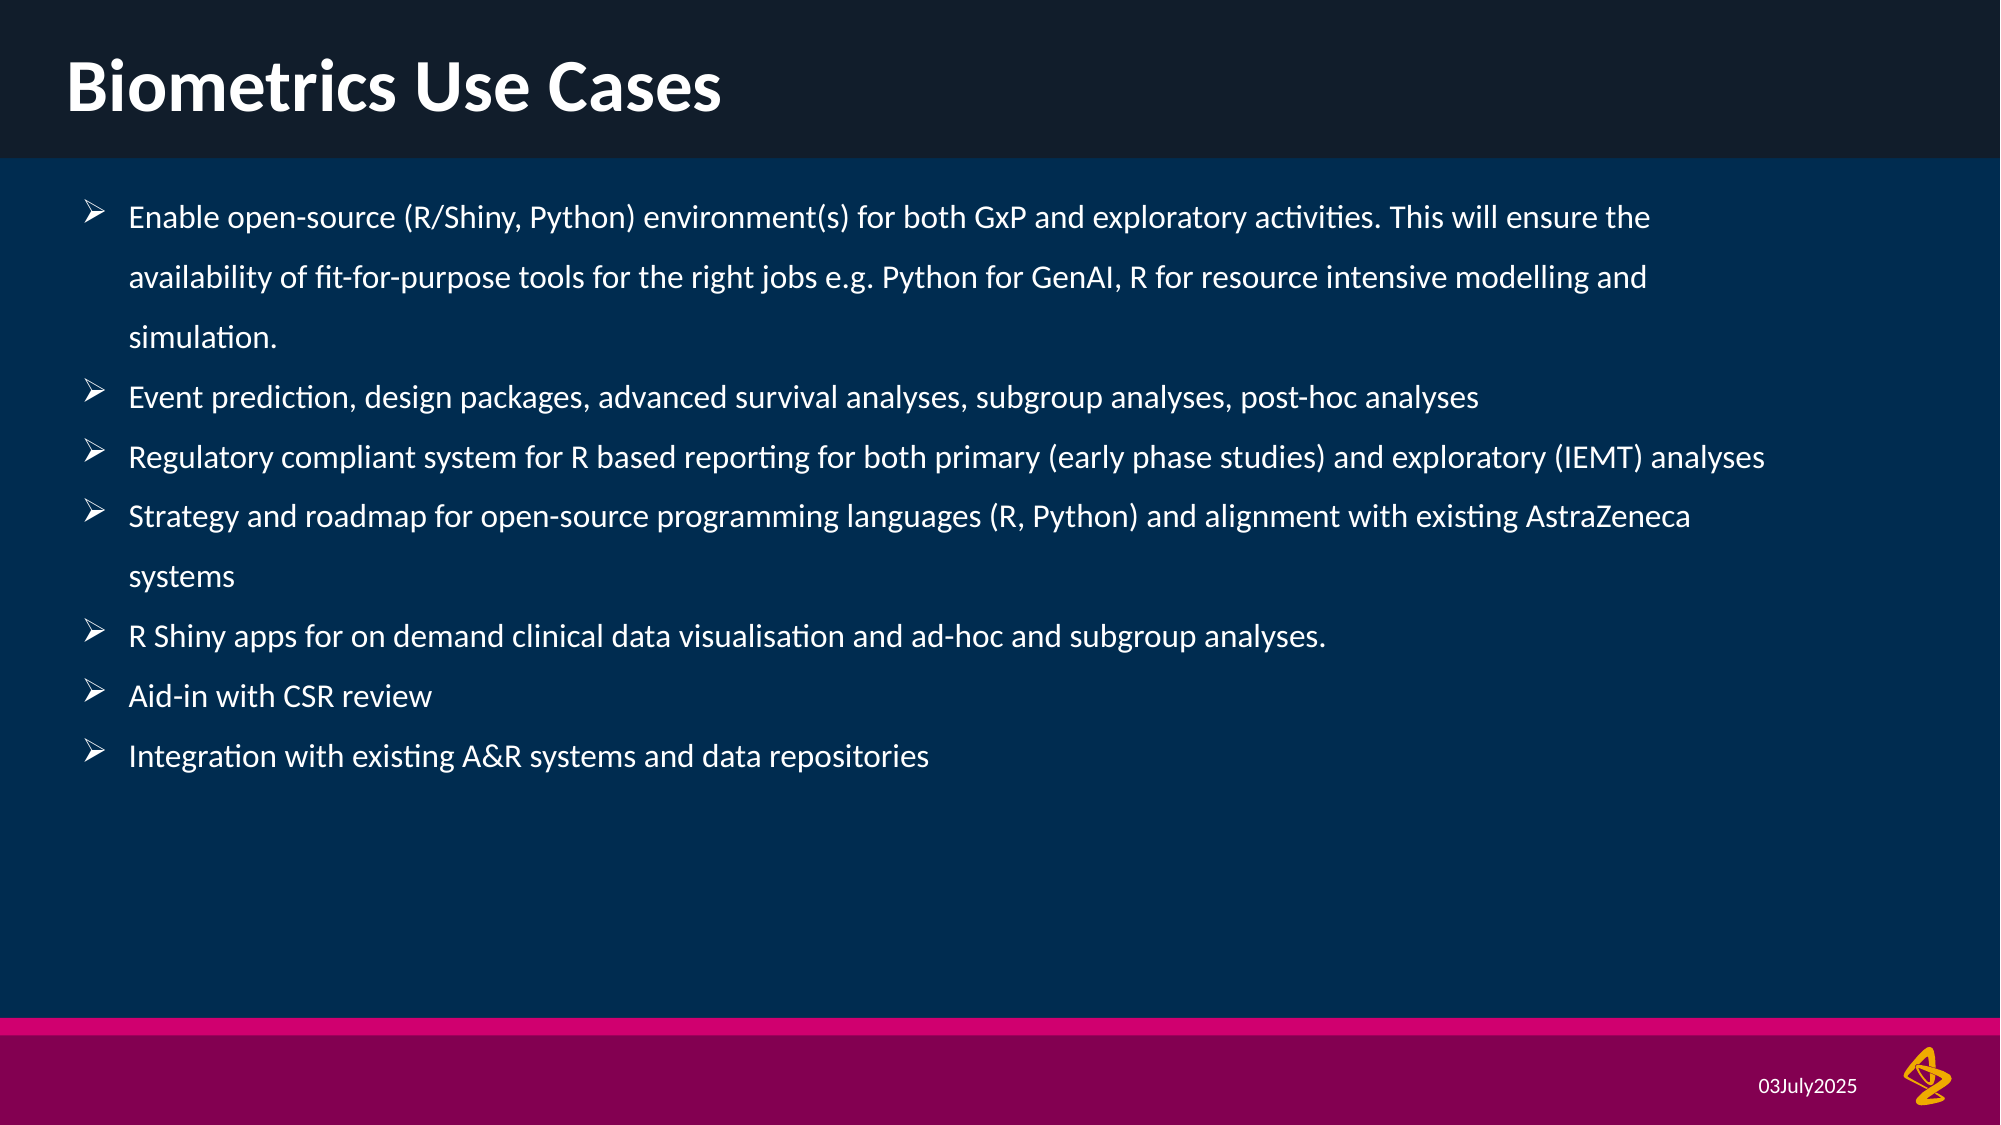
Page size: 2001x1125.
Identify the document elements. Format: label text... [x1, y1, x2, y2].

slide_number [1662, 1059, 1873, 1110]
text_box Enable open-source (R/Shiny, Python) environment(s) for both GxP and exploratory activities. This will ensure the availability of fit-for-purpose tools for the right jobs e.g. Python for GenAI, R for resource intensive modelling and simulation. Event prediction, design packages, advanced survival analyses, subgroup analyses, post-hoc analyses Regulatory compliant system for R based reporting for both primary (early phase studies) and exploratory (IEMT) analyses Strategy and roadmap for open-source programming languages (R, Python) and alignment with existing AstraZeneca systems R Shiny apps for on demand clinical data visualisation and ad-hoc and subgroup analyses. Aid-in with CSR review Integration with existing A&R systems and data repositories [66, 167, 1792, 1081]
title Biometrics Use Cases [66, 4, 1933, 159]
